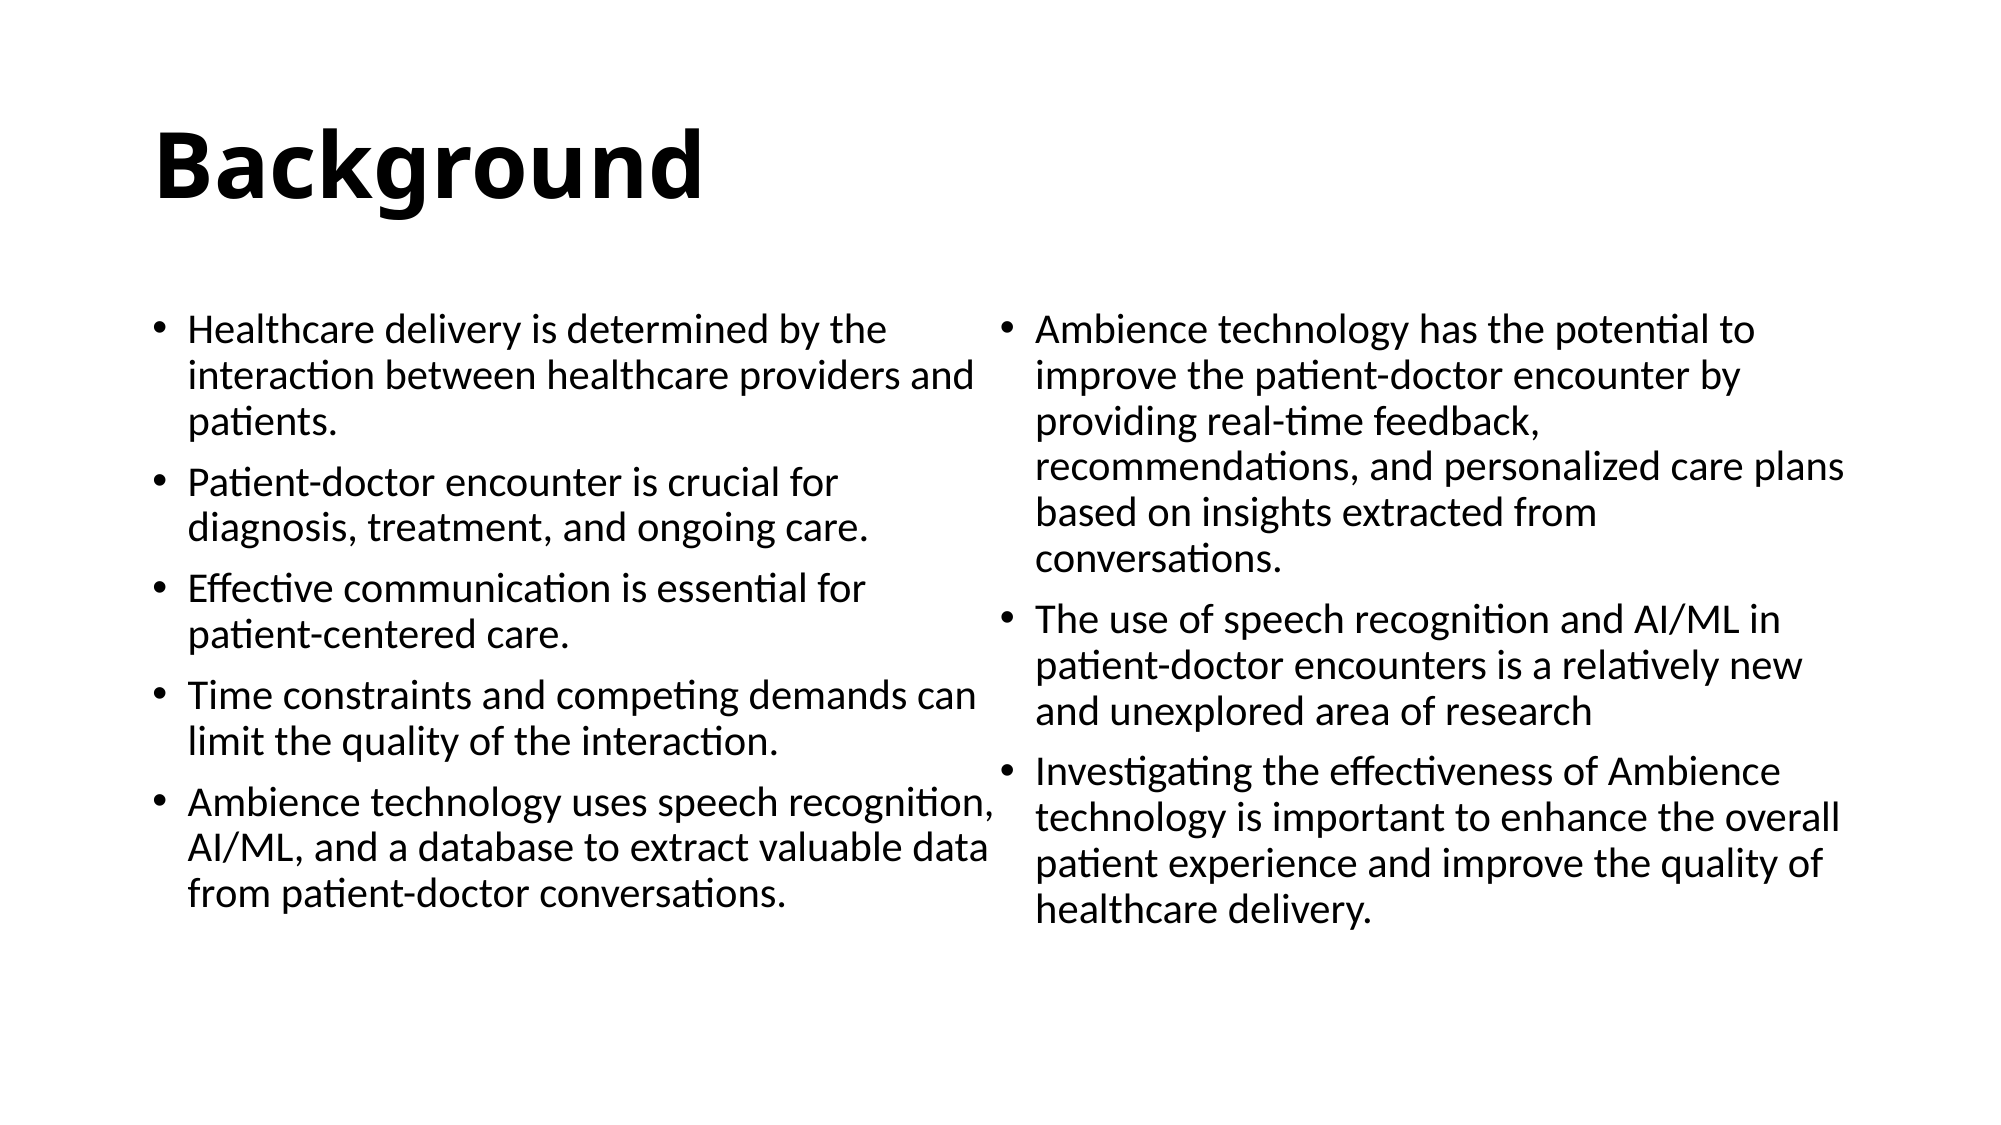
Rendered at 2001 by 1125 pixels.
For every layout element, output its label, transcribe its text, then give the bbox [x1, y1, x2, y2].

title Background [137, 59, 1863, 278]
list Healthcare delivery is determined by the interaction between healthcare providers and patients. Patient-doctor encounter is crucial for diagnosis, treatment, and ongoing care. Effective communication is essential for patient-centered care. Time constraints and competing demands can limit the quality of the interaction. Ambience technology uses speech recognition, AI/ML, and a database to extract valuable data from patient-doctor conversations. Ambience technology has the potential to improve the patient-doctor encounter by providing real-time feedback, recommendations, and personalized care plans based on insights extracted from conversations. The use of speech recognition and AI/ML in patient-doctor encounters is a relatively new and unexplored area of research Investigating the effectiveness of Ambience technology is important to enhance the overall patient experience and improve the quality of healthcare delivery. [137, 299, 1863, 1014]
